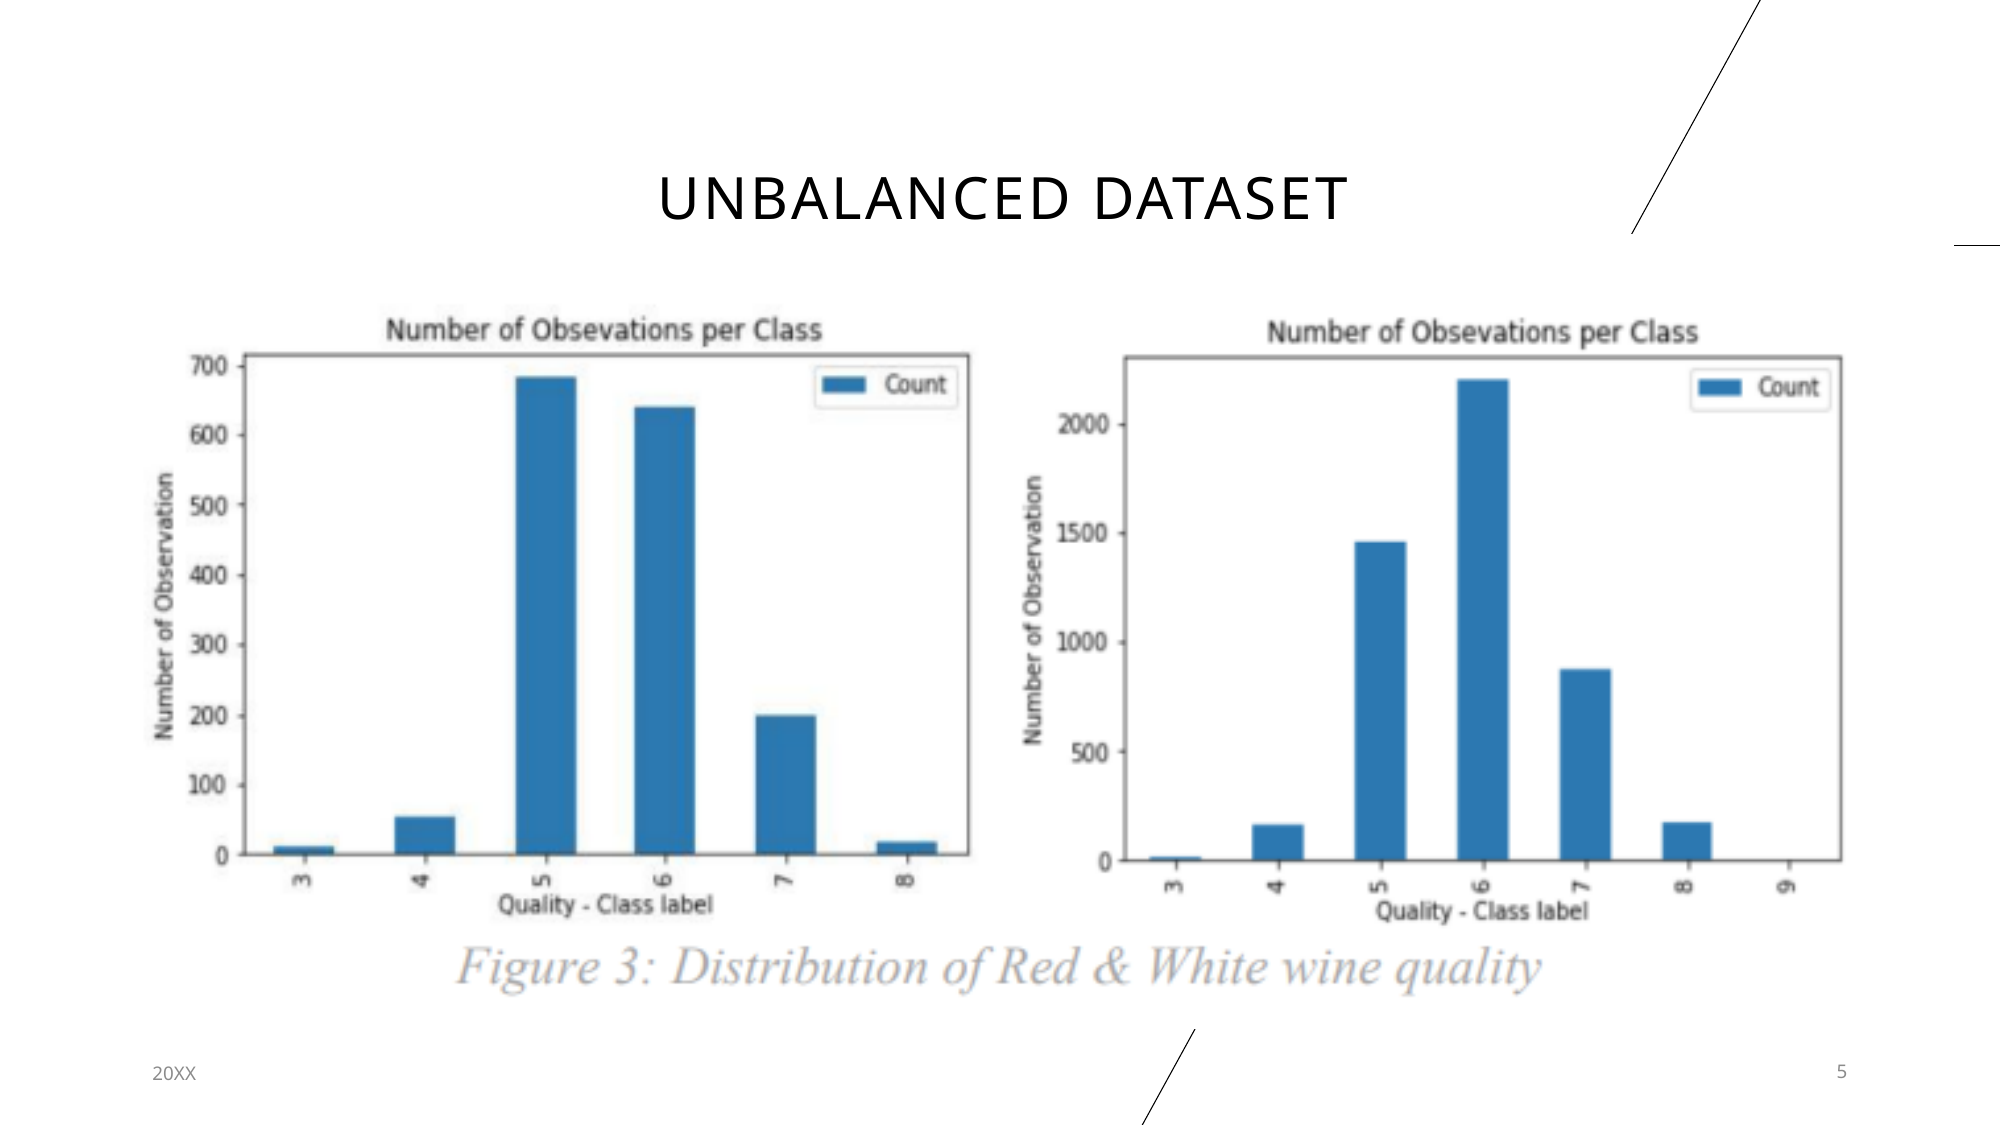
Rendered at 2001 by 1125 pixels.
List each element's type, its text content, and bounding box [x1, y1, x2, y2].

slide_number 5 [1412, 1042, 1863, 1103]
picture [100, 234, 1954, 1029]
slide_number 20XX [137, 1042, 338, 1103]
title UNBALANCED DATASET [642, 42, 1482, 234]
